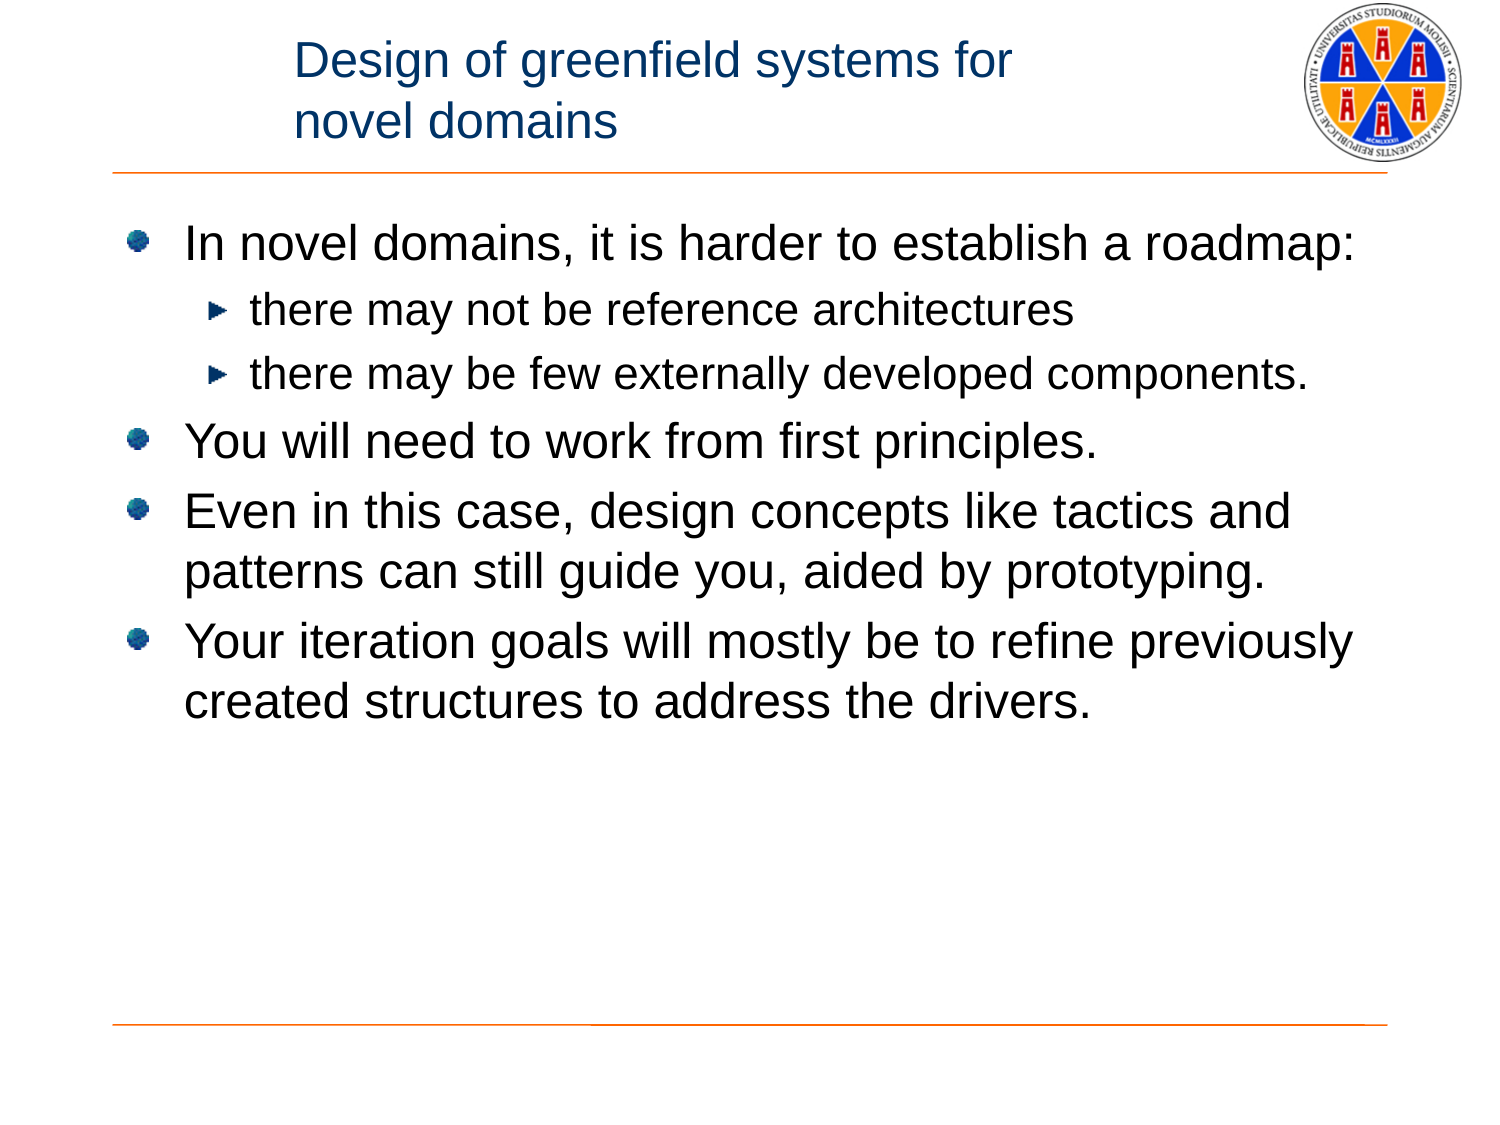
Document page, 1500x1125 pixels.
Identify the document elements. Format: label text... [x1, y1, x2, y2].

picture [127, 428, 149, 450]
picture [127, 628, 149, 650]
picture [127, 498, 149, 520]
picture [127, 230, 149, 252]
title Design of greenfield systems for novel domains [278, 18, 1211, 157]
picture [1269, 0, 1500, 166]
list In novel domains, it is harder to establish a roadmap: there may not be reference architectures there may be few externally developed components. You will need to work from first principles. Even in this case, design concepts like tactics and patterns can still guide you, aided by prototyping. Your iteration goals will mostly be to refine previously created structures to address the drivers. [112, 203, 1388, 988]
picture [202, 295, 227, 320]
picture [202, 359, 227, 384]
